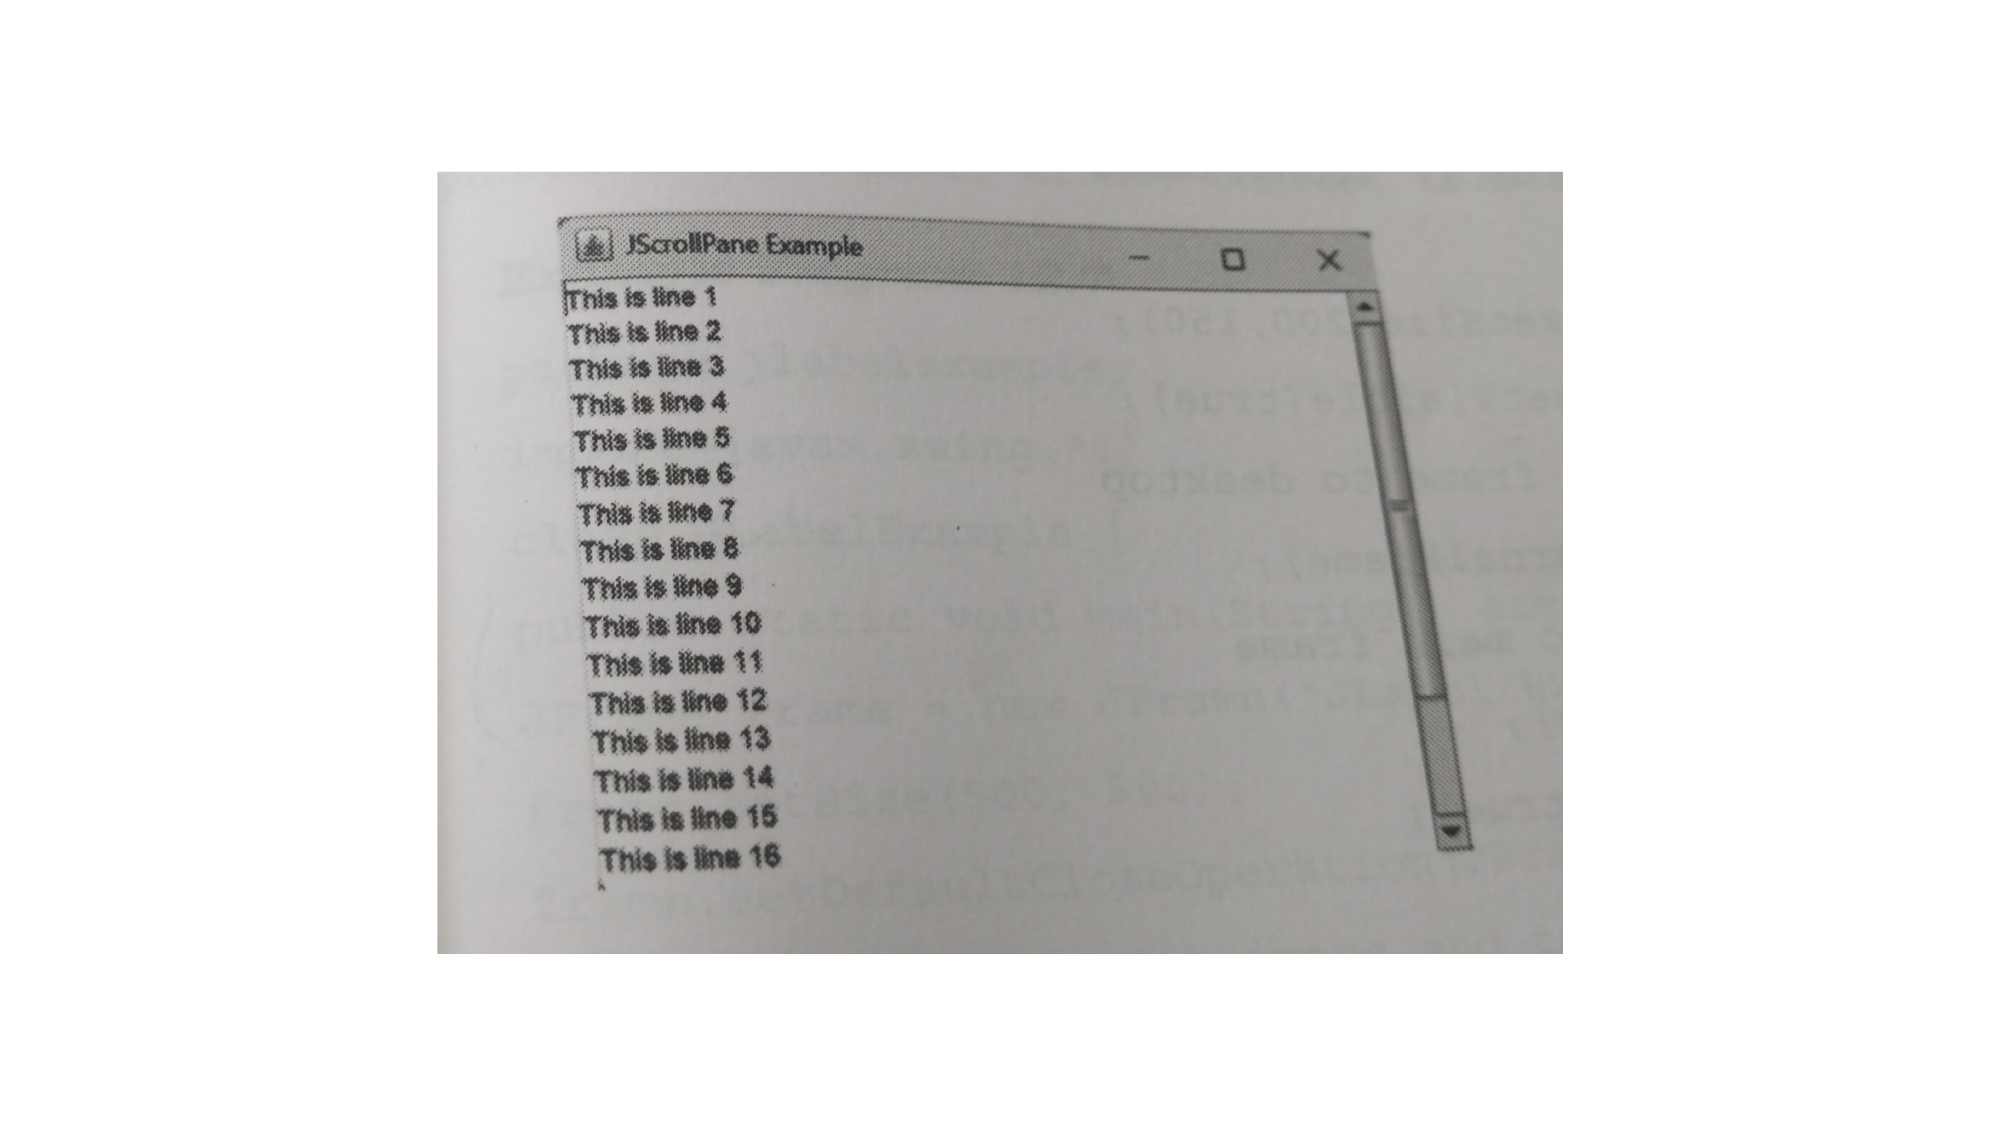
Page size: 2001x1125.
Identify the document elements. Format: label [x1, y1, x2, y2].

picture [439, 0, 1563, 1125]
